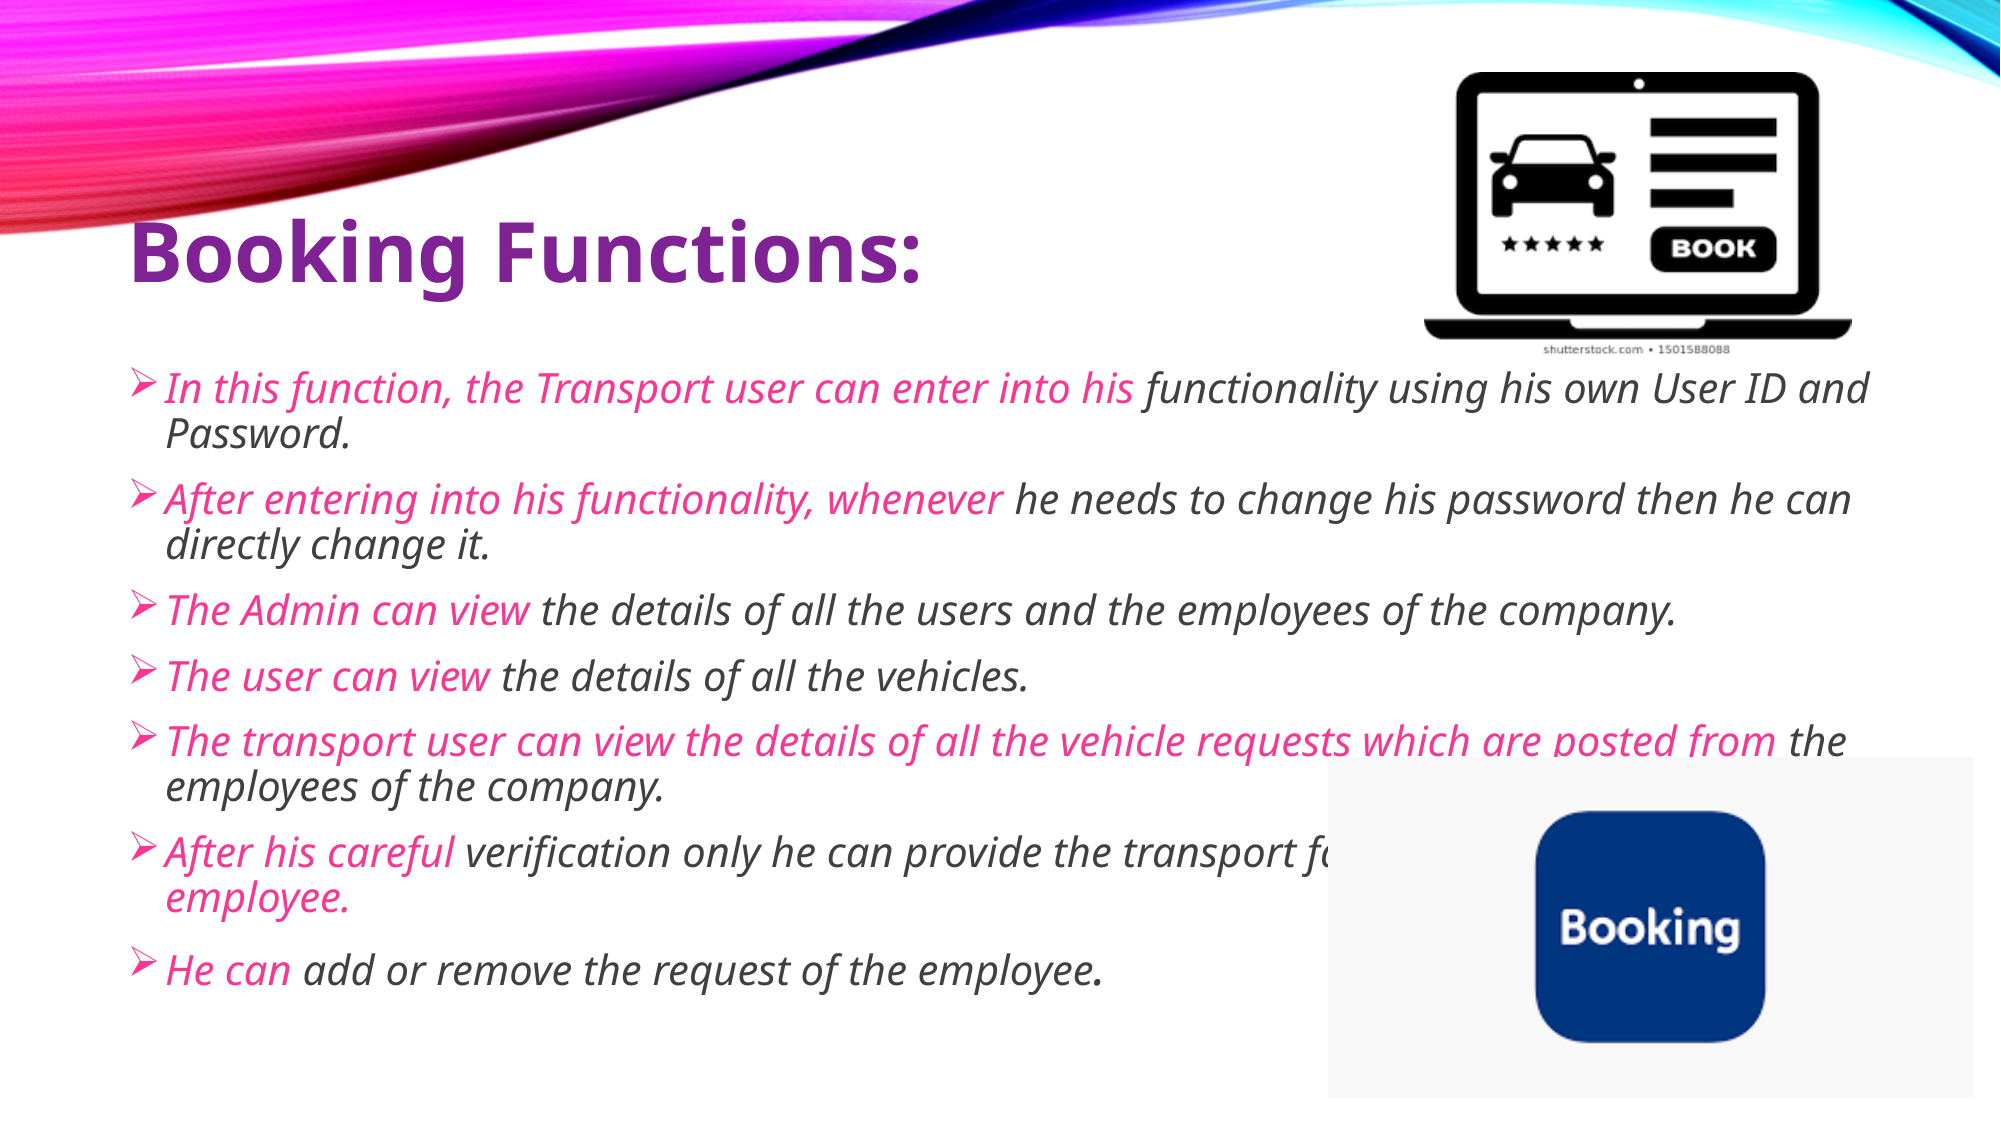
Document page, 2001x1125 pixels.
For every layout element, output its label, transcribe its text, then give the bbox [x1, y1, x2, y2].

picture [0, 0, 2000, 361]
picture [1327, 757, 1974, 1098]
title Booking Functions: [112, 198, 1424, 360]
picture [1910, 0, 2000, 45]
list In this function, the Transport user can enter into his functionality using his own User ID and Password. After entering into his functionality, whenever he needs to change his password then he can directly change it. The Admin can view the details of all the users and the employees of the company. The user can view the details of all the vehicles. The transport user can view the details of all the vehicle requests which are posted from the employees of the company. After his careful verification only he can provide the transport facility to the requested employee. He can add or remove the request of the employee. [112, 360, 1888, 1021]
picture [1890, 0, 2000, 75]
